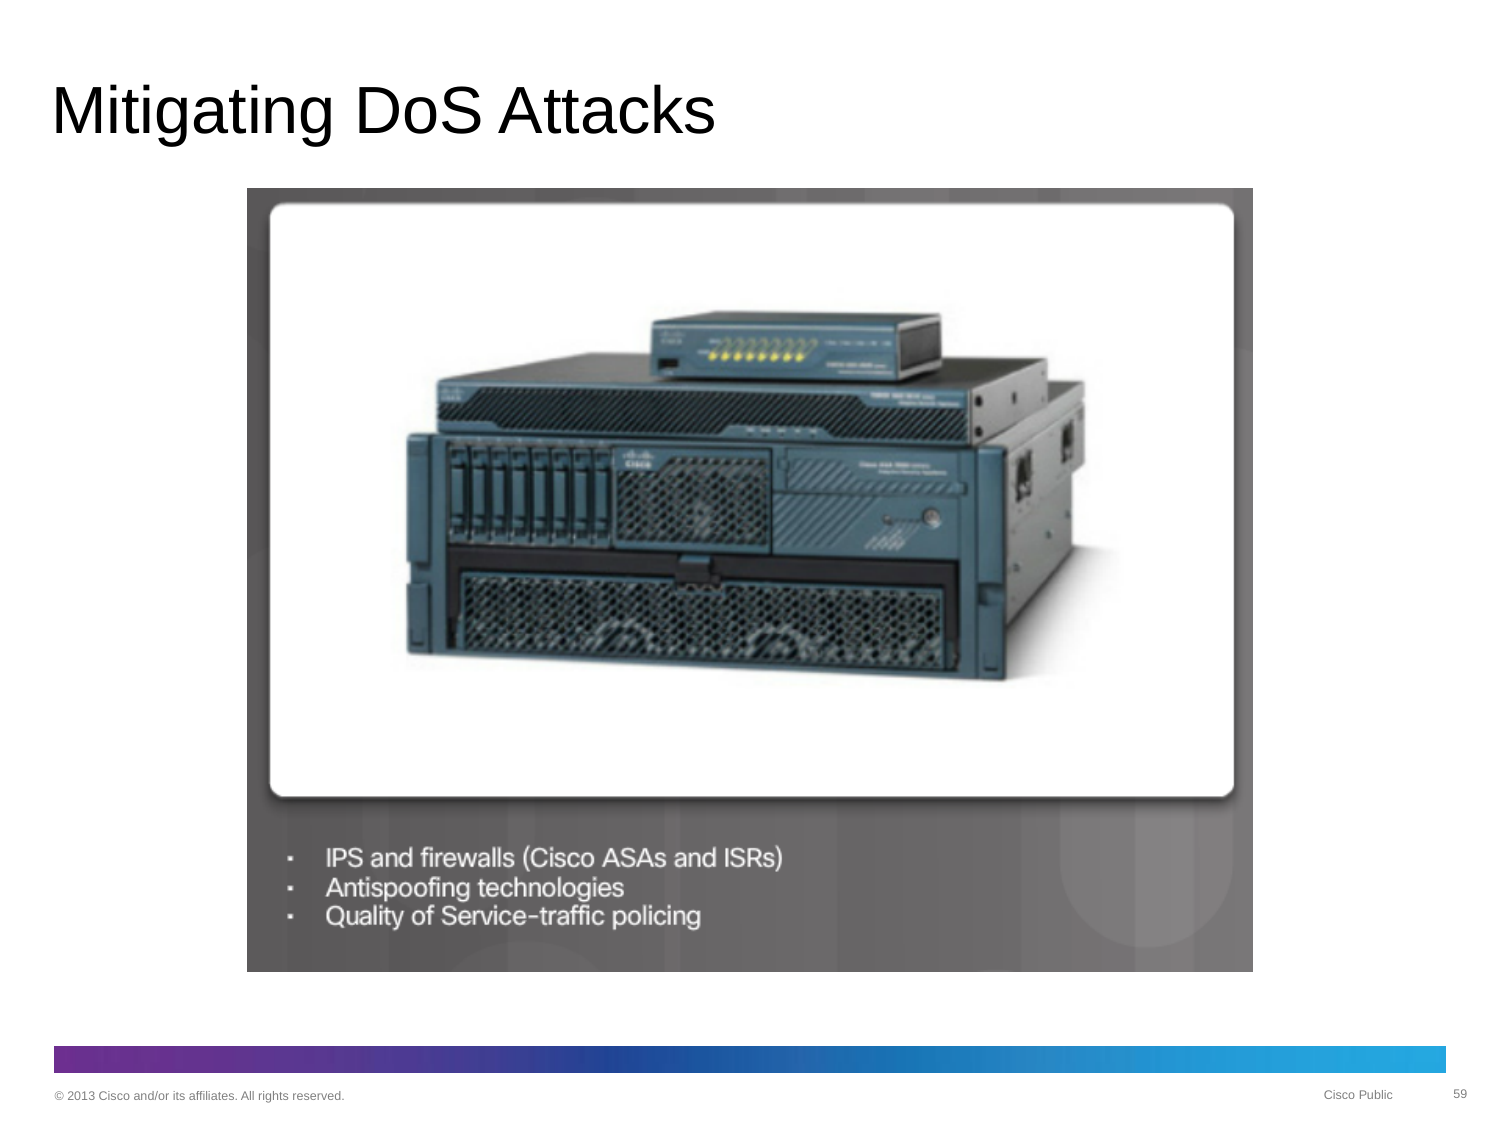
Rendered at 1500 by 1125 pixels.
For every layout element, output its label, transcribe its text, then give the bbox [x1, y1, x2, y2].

title Mitigating DoS Attacks [37, 17, 1489, 155]
picture [247, 188, 1253, 972]
picture [54, 1046, 1446, 1073]
